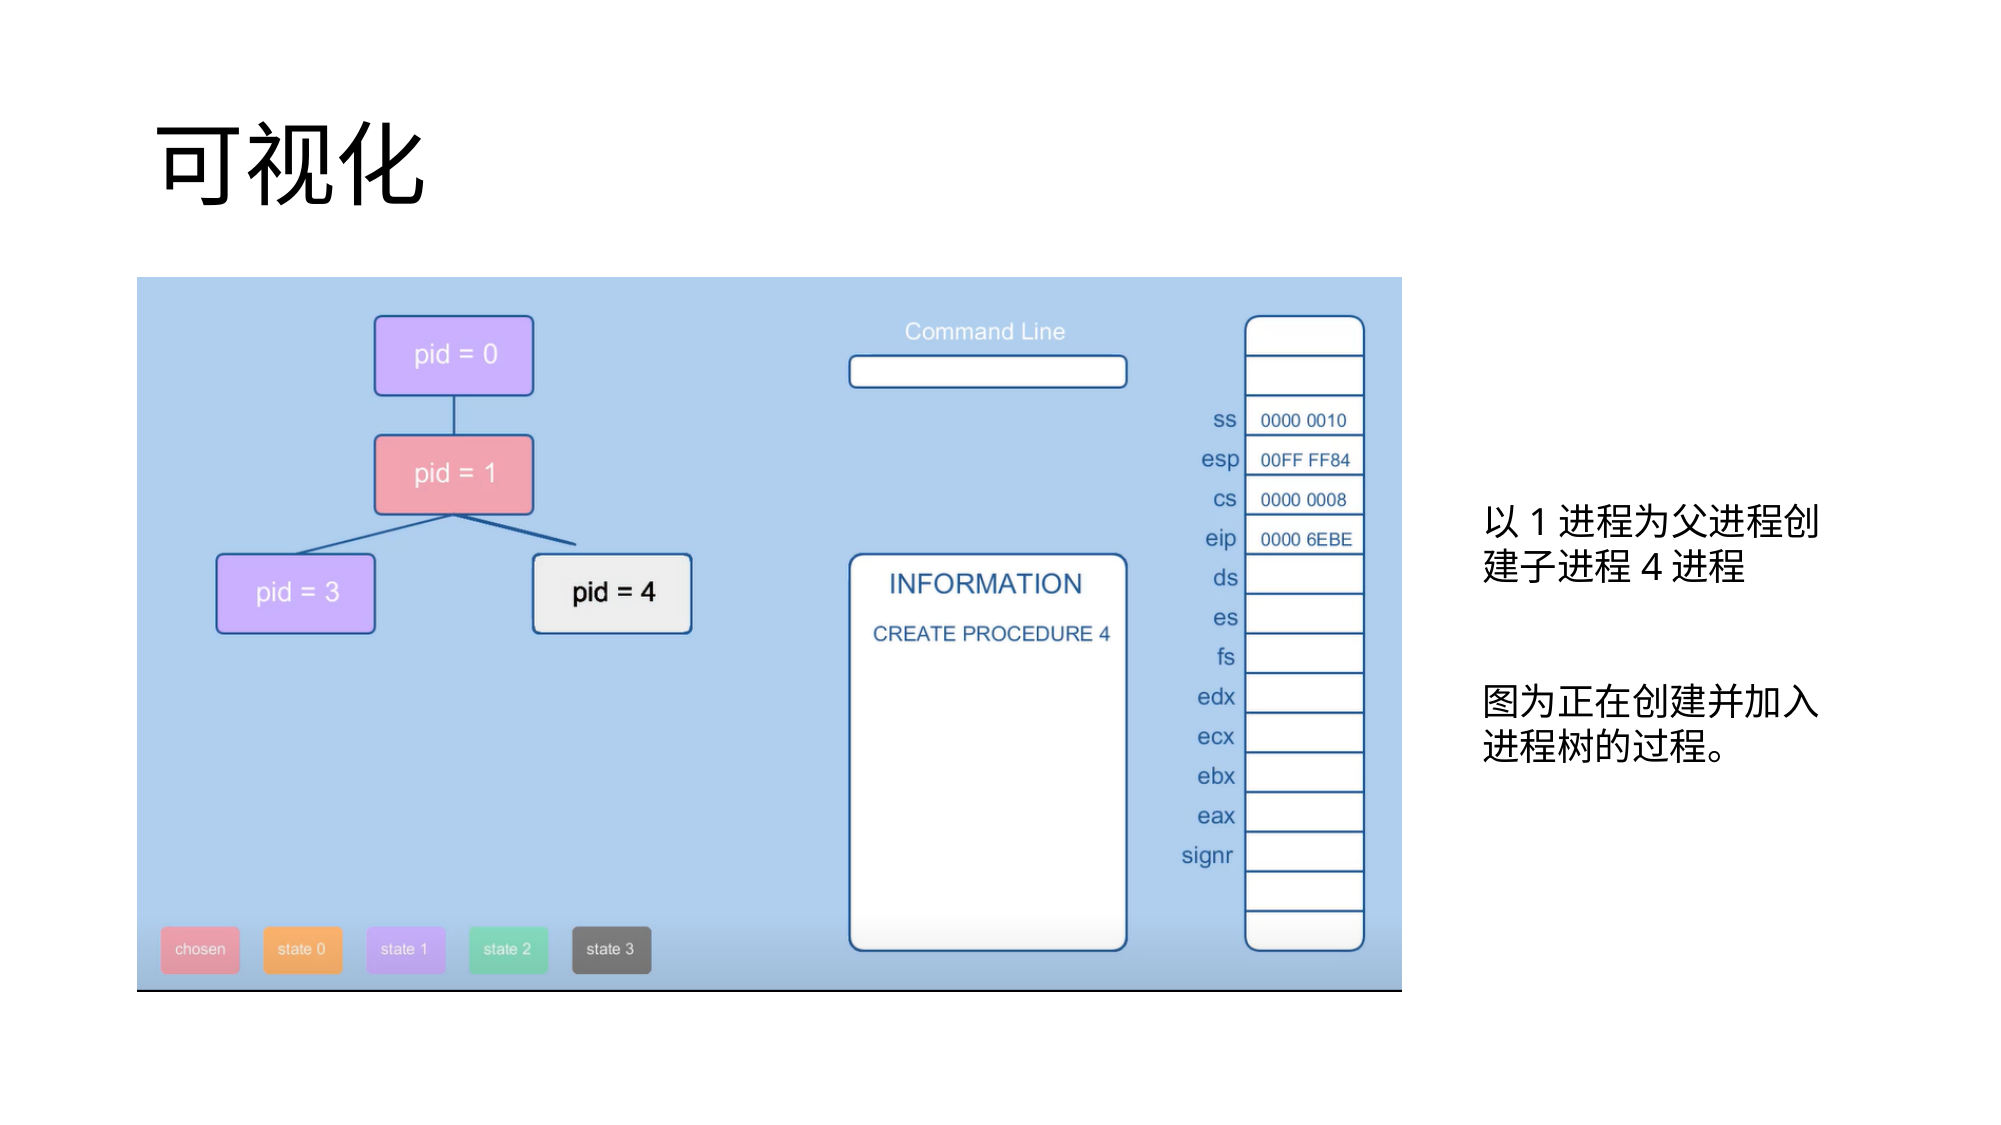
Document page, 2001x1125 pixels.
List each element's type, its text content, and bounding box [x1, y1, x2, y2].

title 可视化 [137, 59, 1863, 278]
text_box 以1进程为父进程创建子进程4进程 图为正在创建并加入进程树的过程。 [1467, 490, 1863, 775]
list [137, 277, 1402, 992]
